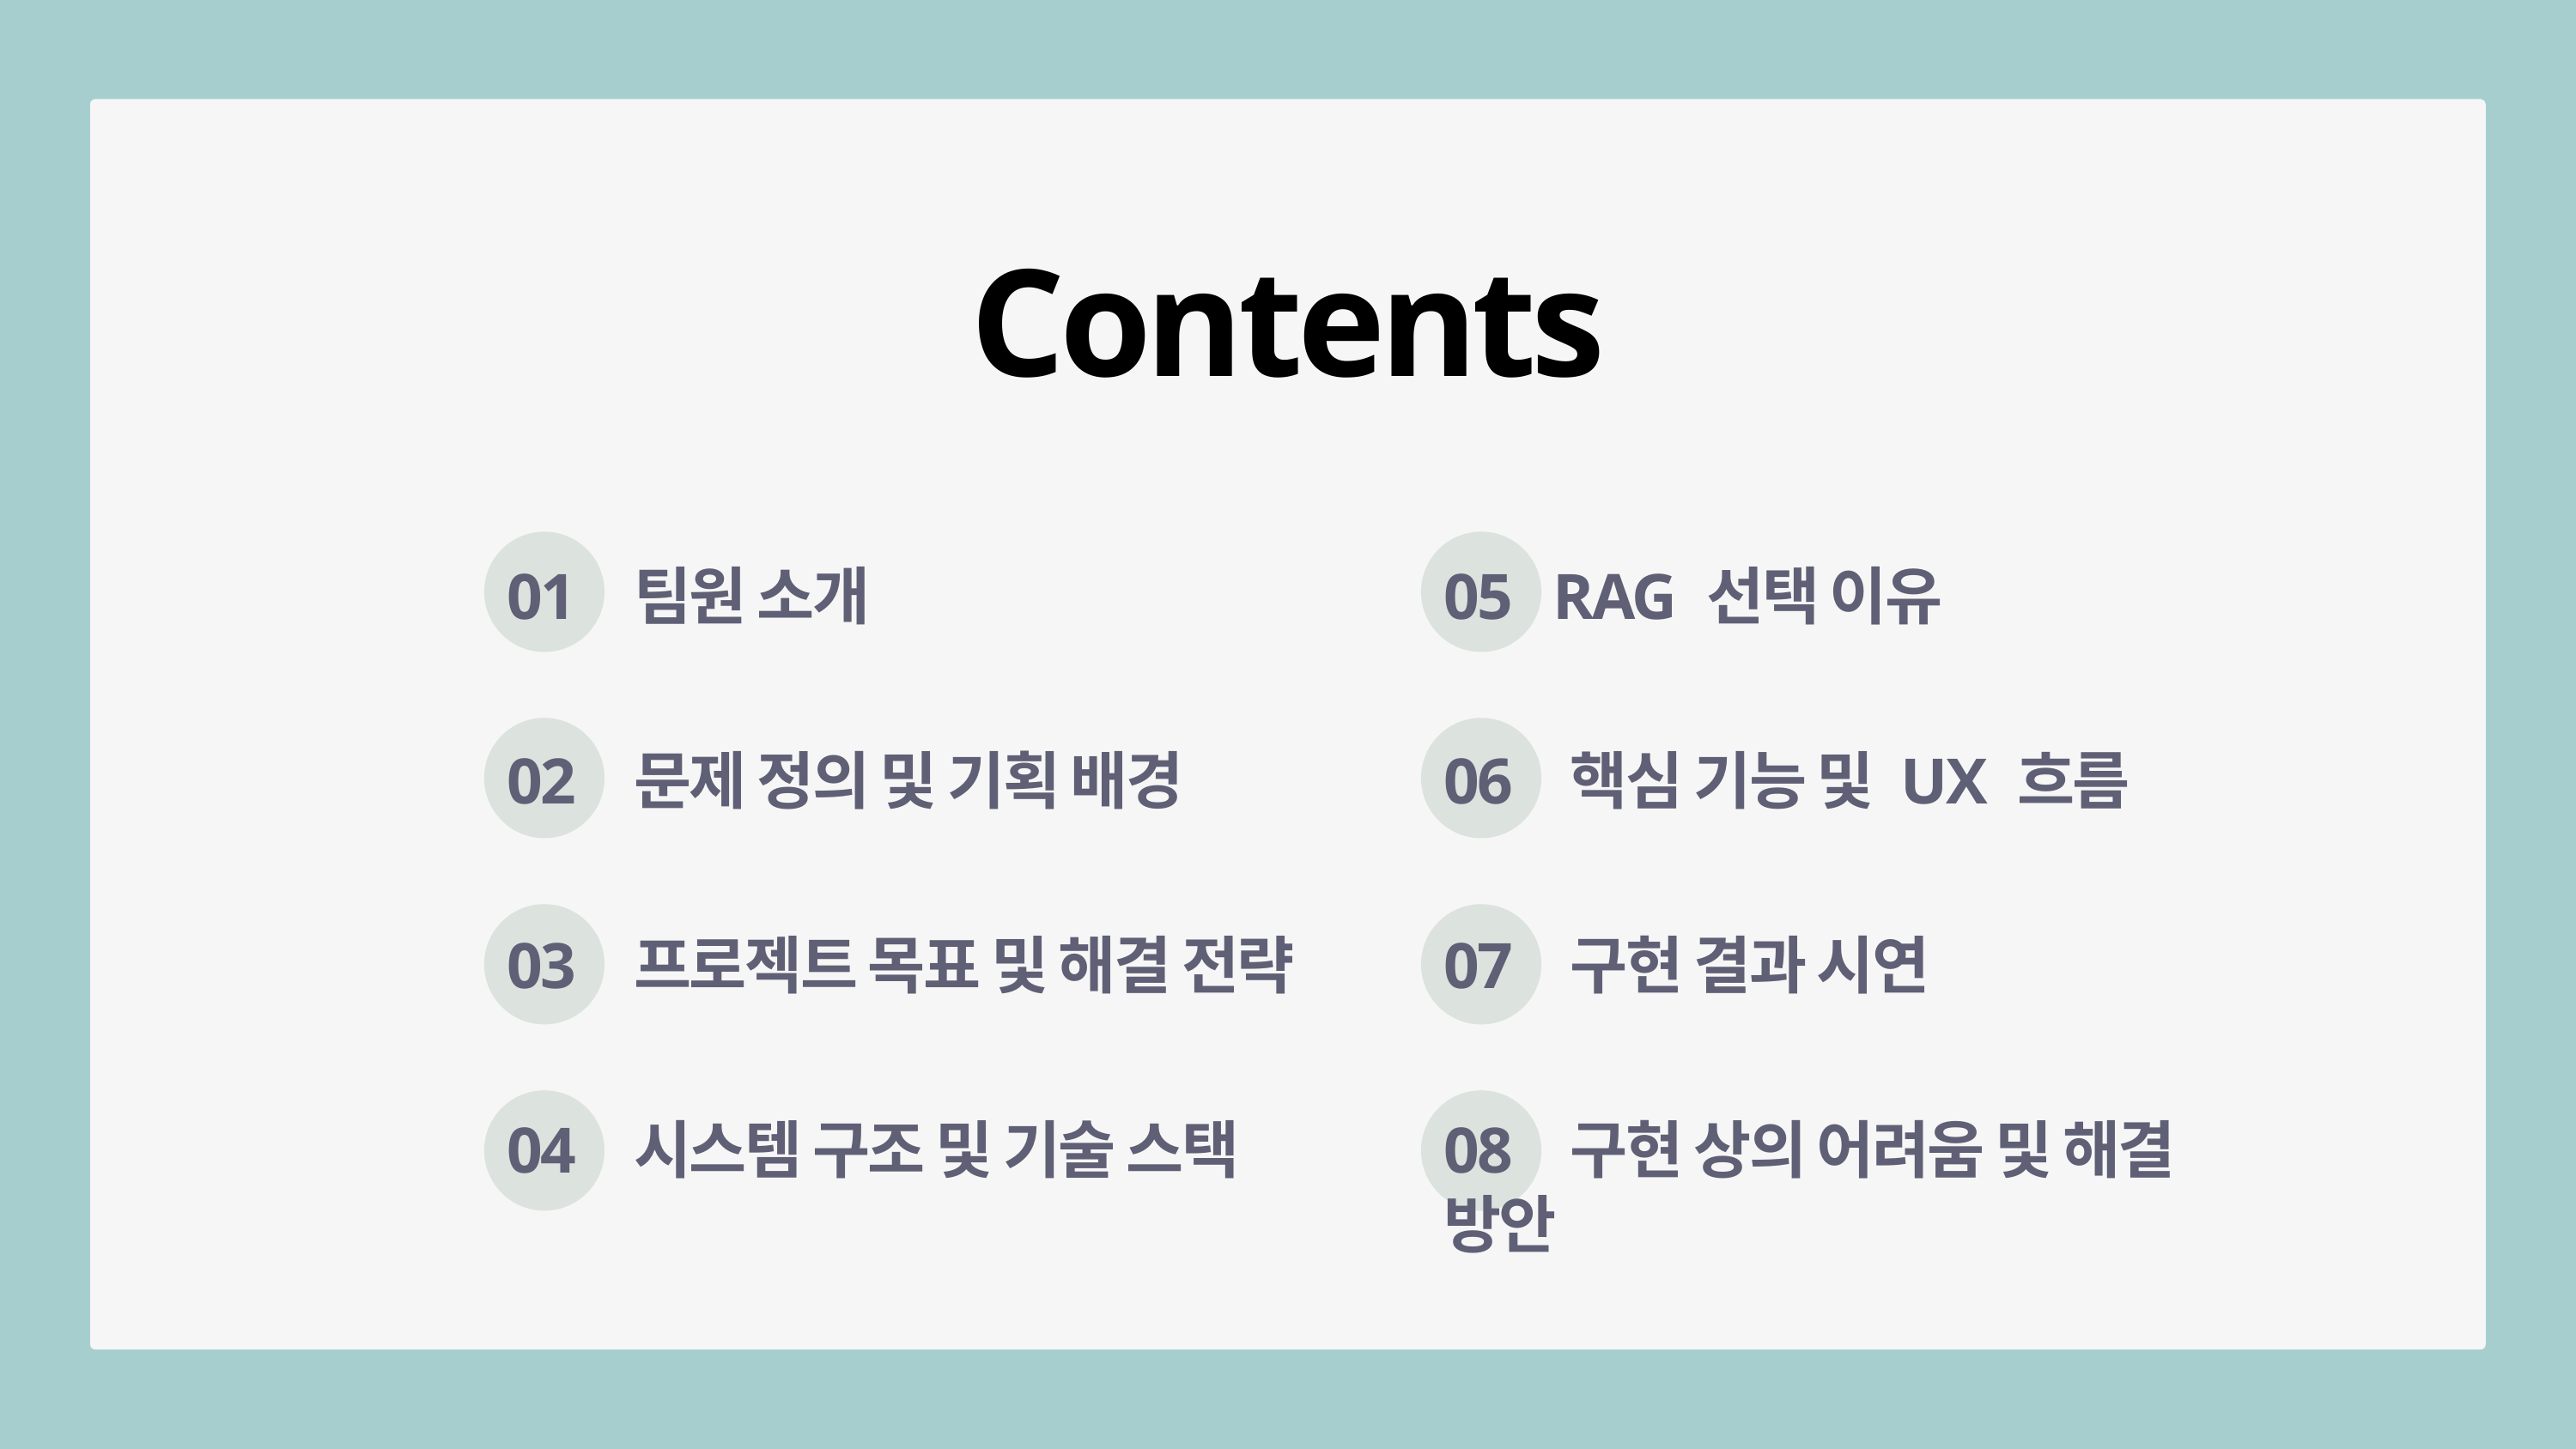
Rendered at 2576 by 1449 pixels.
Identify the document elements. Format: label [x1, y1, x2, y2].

text_box [483, 531, 605, 652]
text_box [1420, 718, 1542, 839]
text_box [483, 1089, 605, 1211]
text_box [1420, 1089, 1542, 1211]
text_box [1420, 531, 1542, 652]
text_box [89, 99, 2486, 1350]
text_box [483, 718, 605, 839]
text_box [483, 903, 605, 1025]
text_box [1420, 903, 1542, 1025]
